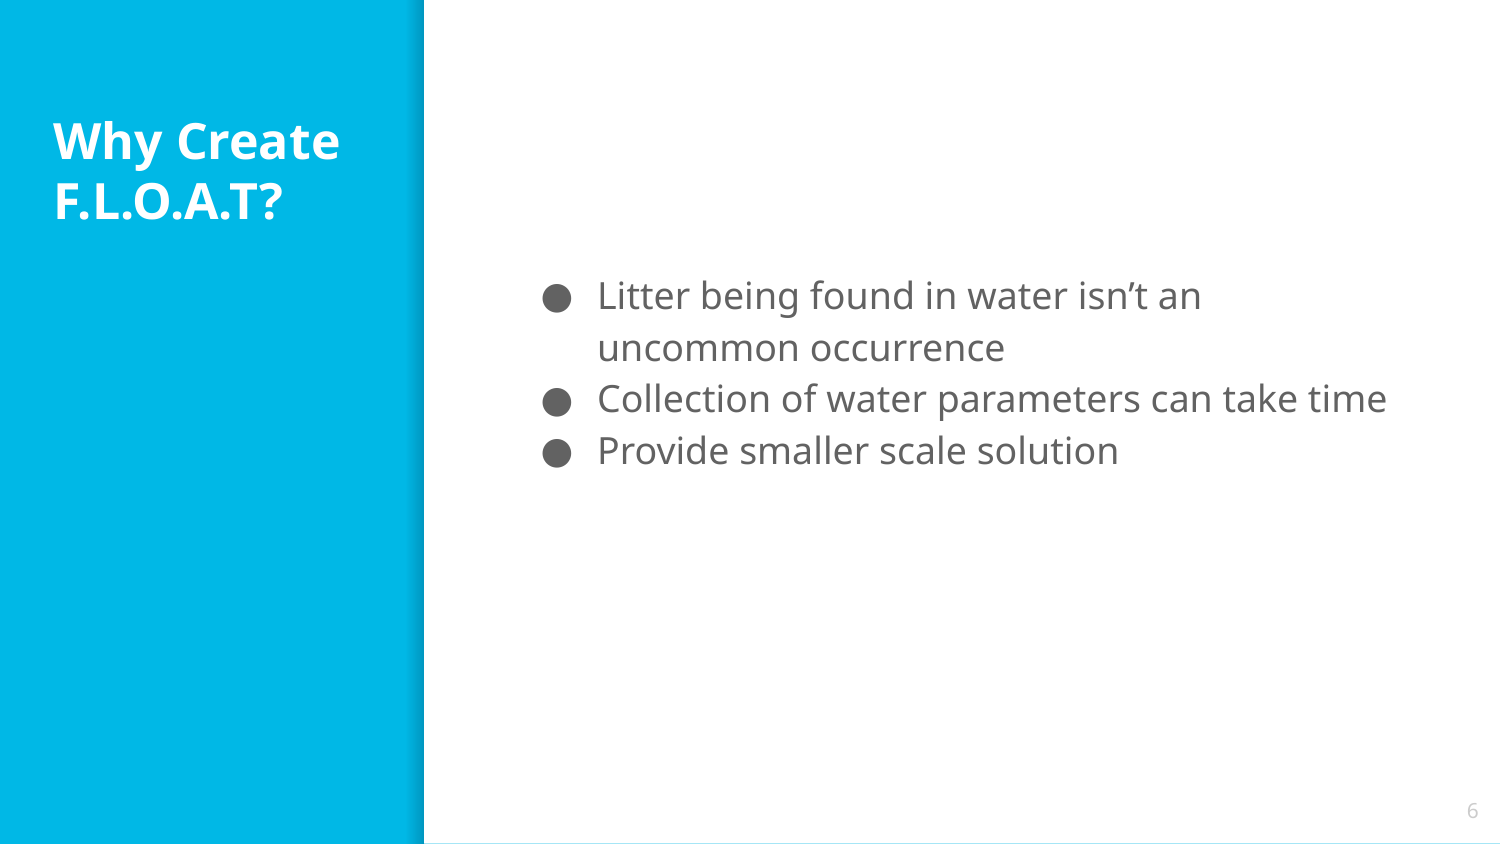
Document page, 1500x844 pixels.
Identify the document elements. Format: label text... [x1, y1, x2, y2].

list Litter being found in water isn’t an uncommon occurrence Collection of water parameters can take time Provide smaller scale solution [506, 250, 1425, 649]
slide_number ‹#› [1403, 779, 1494, 844]
title Why Create F.L.O.A.T? [38, 94, 375, 748]
